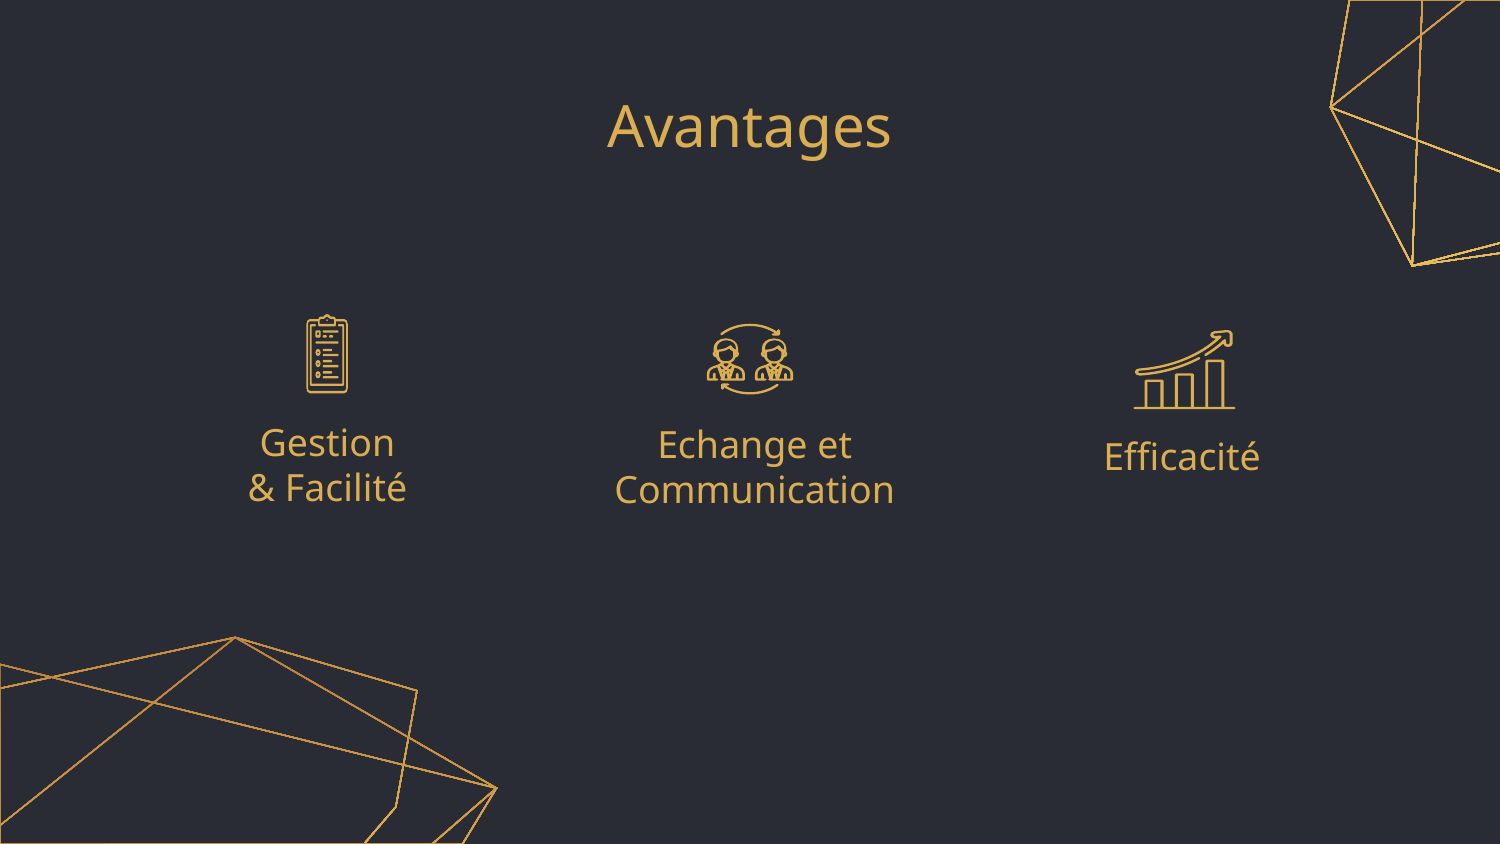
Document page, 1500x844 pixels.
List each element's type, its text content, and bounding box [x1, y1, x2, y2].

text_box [1133, 329, 1236, 410]
text_box Efficacité [989, 434, 1375, 494]
title Avantages [327, 88, 1173, 160]
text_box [706, 323, 794, 395]
subtitle Echange et Communication [562, 466, 948, 526]
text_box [306, 313, 349, 394]
subtitle Gestion & Facilité [134, 465, 521, 524]
